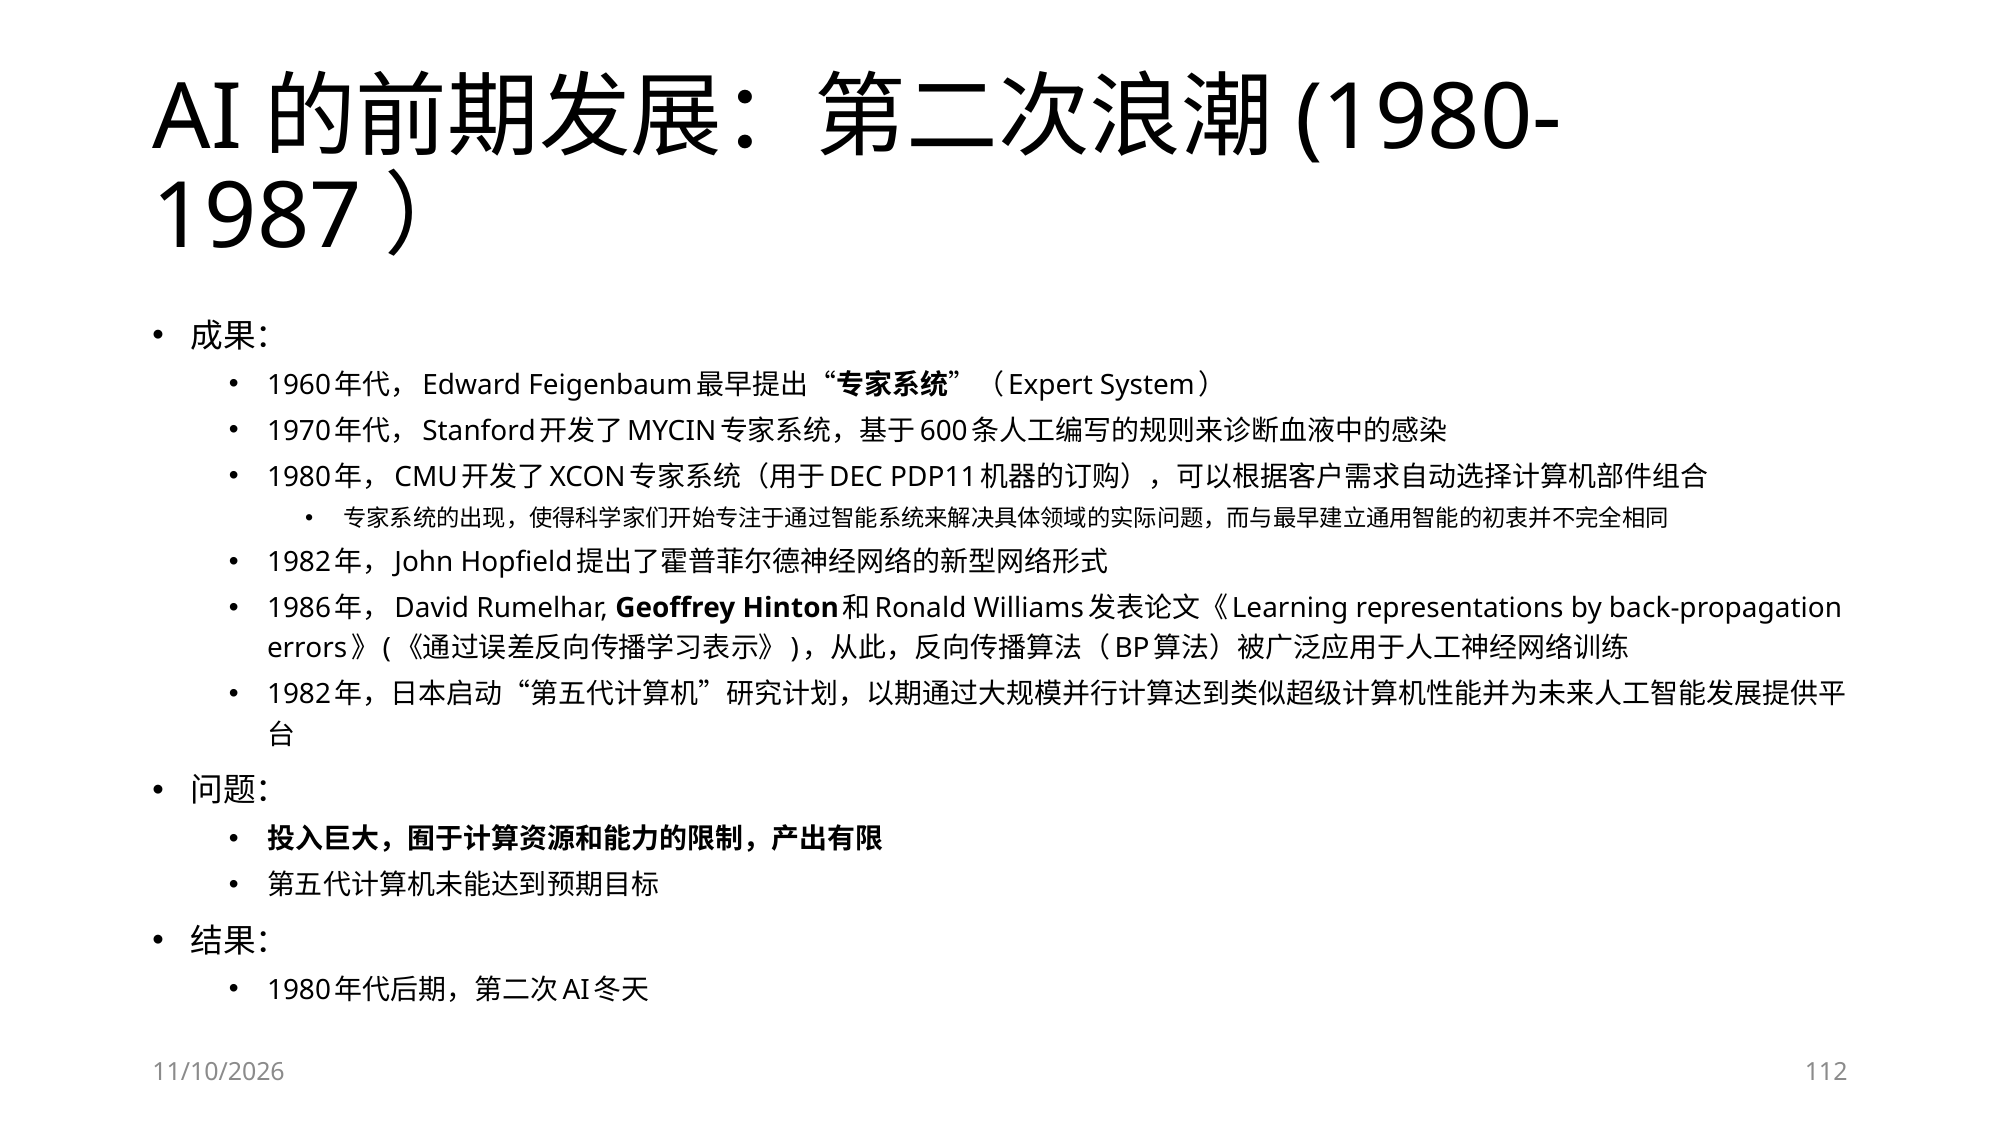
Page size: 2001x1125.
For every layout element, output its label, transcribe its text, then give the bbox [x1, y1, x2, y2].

list 成果： 1960年代，Edward Feigenbaum最早提出“专家系统”（Expert System） 1970年代，Stanford开发了MYCIN专家系统，基于600条人工编写的规则来诊断血液中的感染 1980年，CMU开发了XCON专家系统（用于DEC PDP11机器的订购），可以根据客户需求自动选择计算机部件组合 专家系统的出现，使得科学家们开始专注于通过智能系统来解决具体领域的实际问题，而与最早建立通用智能的初衷并不完全相同 1982年，John Hopfield提出了霍普菲尔德神经网络的新型网络形式 1986年，David Rumelhar, Geoffrey Hinton和Ronald Williams发表论文《Learning representations by back-propagation errors》(《通过误差反向传播学习表示》)，从此，反向传播算法（BP算法）被广泛应用于人工神经网络训练 1982年，日本启动“第五代计算机”研究计划，以期通过大规模并行计算达到类似超级计算机性能并为未来人工智能发展提供平台 问题： 投入巨大，囿于计算资源和能力的限制，产出有限 第五代计算机未能达到预期目标 结果： 1980年代后期，第二次AI冬天 [137, 299, 1863, 1014]
slide_number 112 [1412, 1042, 1863, 1103]
title AI的前期发展：第二次浪潮(1980-1987） [137, 59, 1863, 278]
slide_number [137, 1042, 588, 1103]
